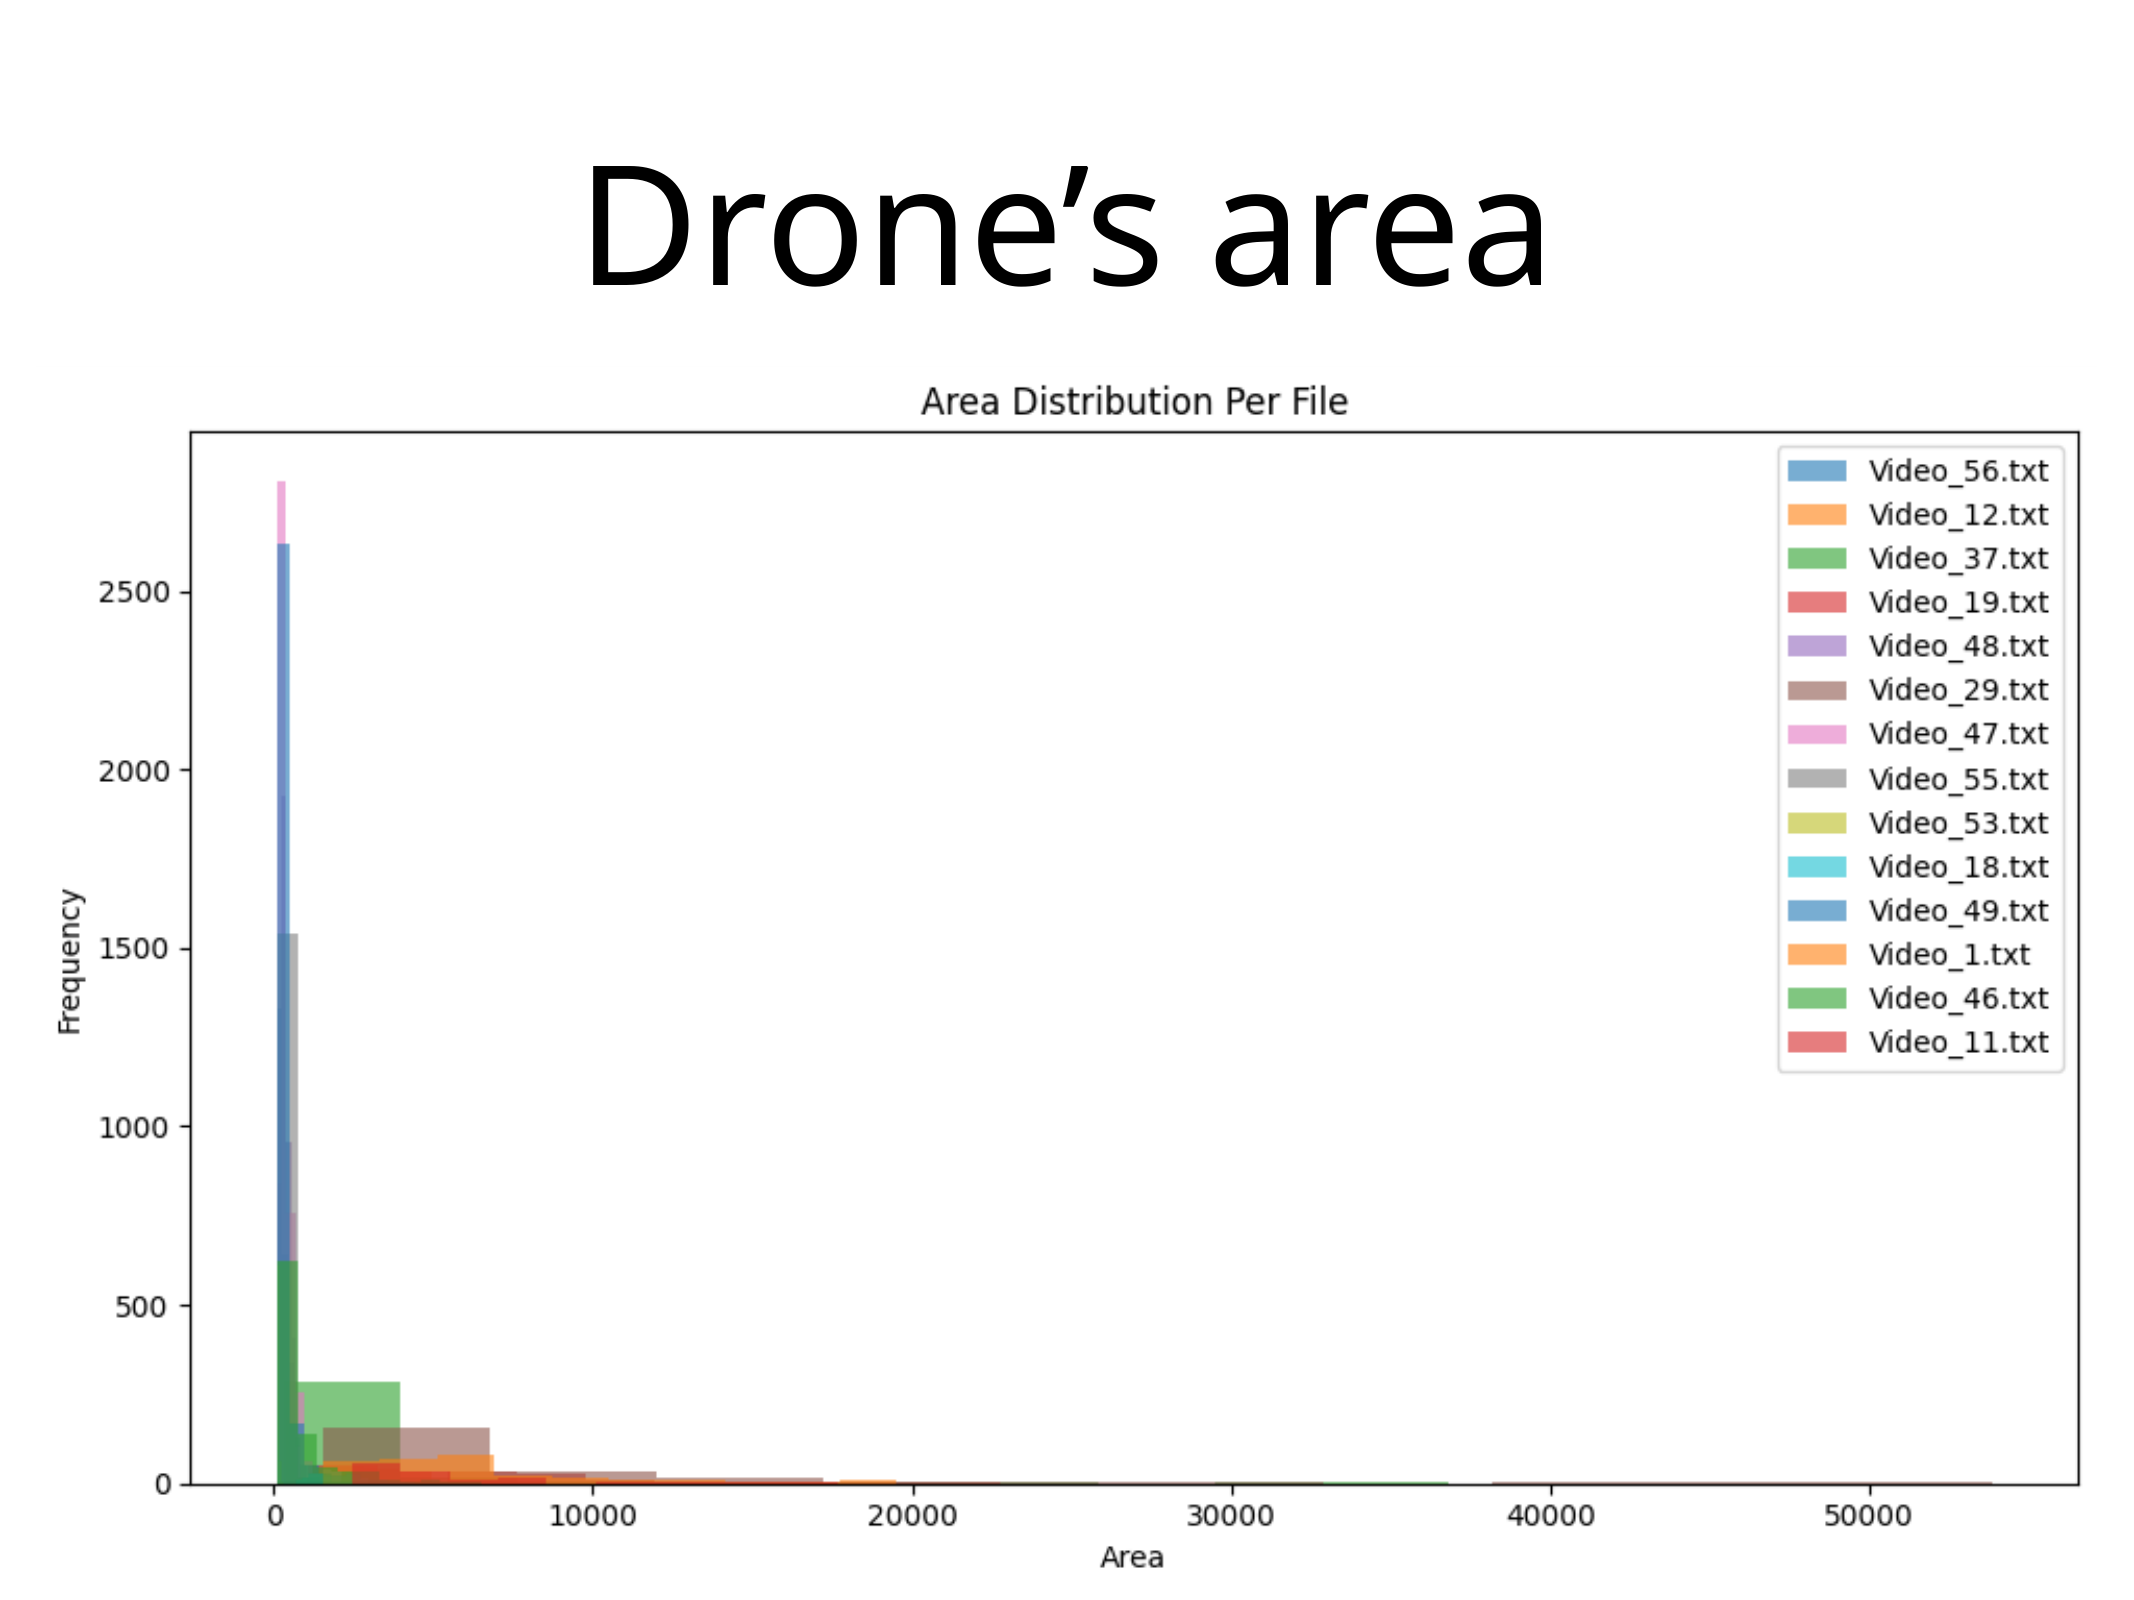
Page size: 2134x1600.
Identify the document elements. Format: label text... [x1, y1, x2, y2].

title Drone’s area [156, 41, 1977, 364]
picture [36, 365, 2098, 1595]
